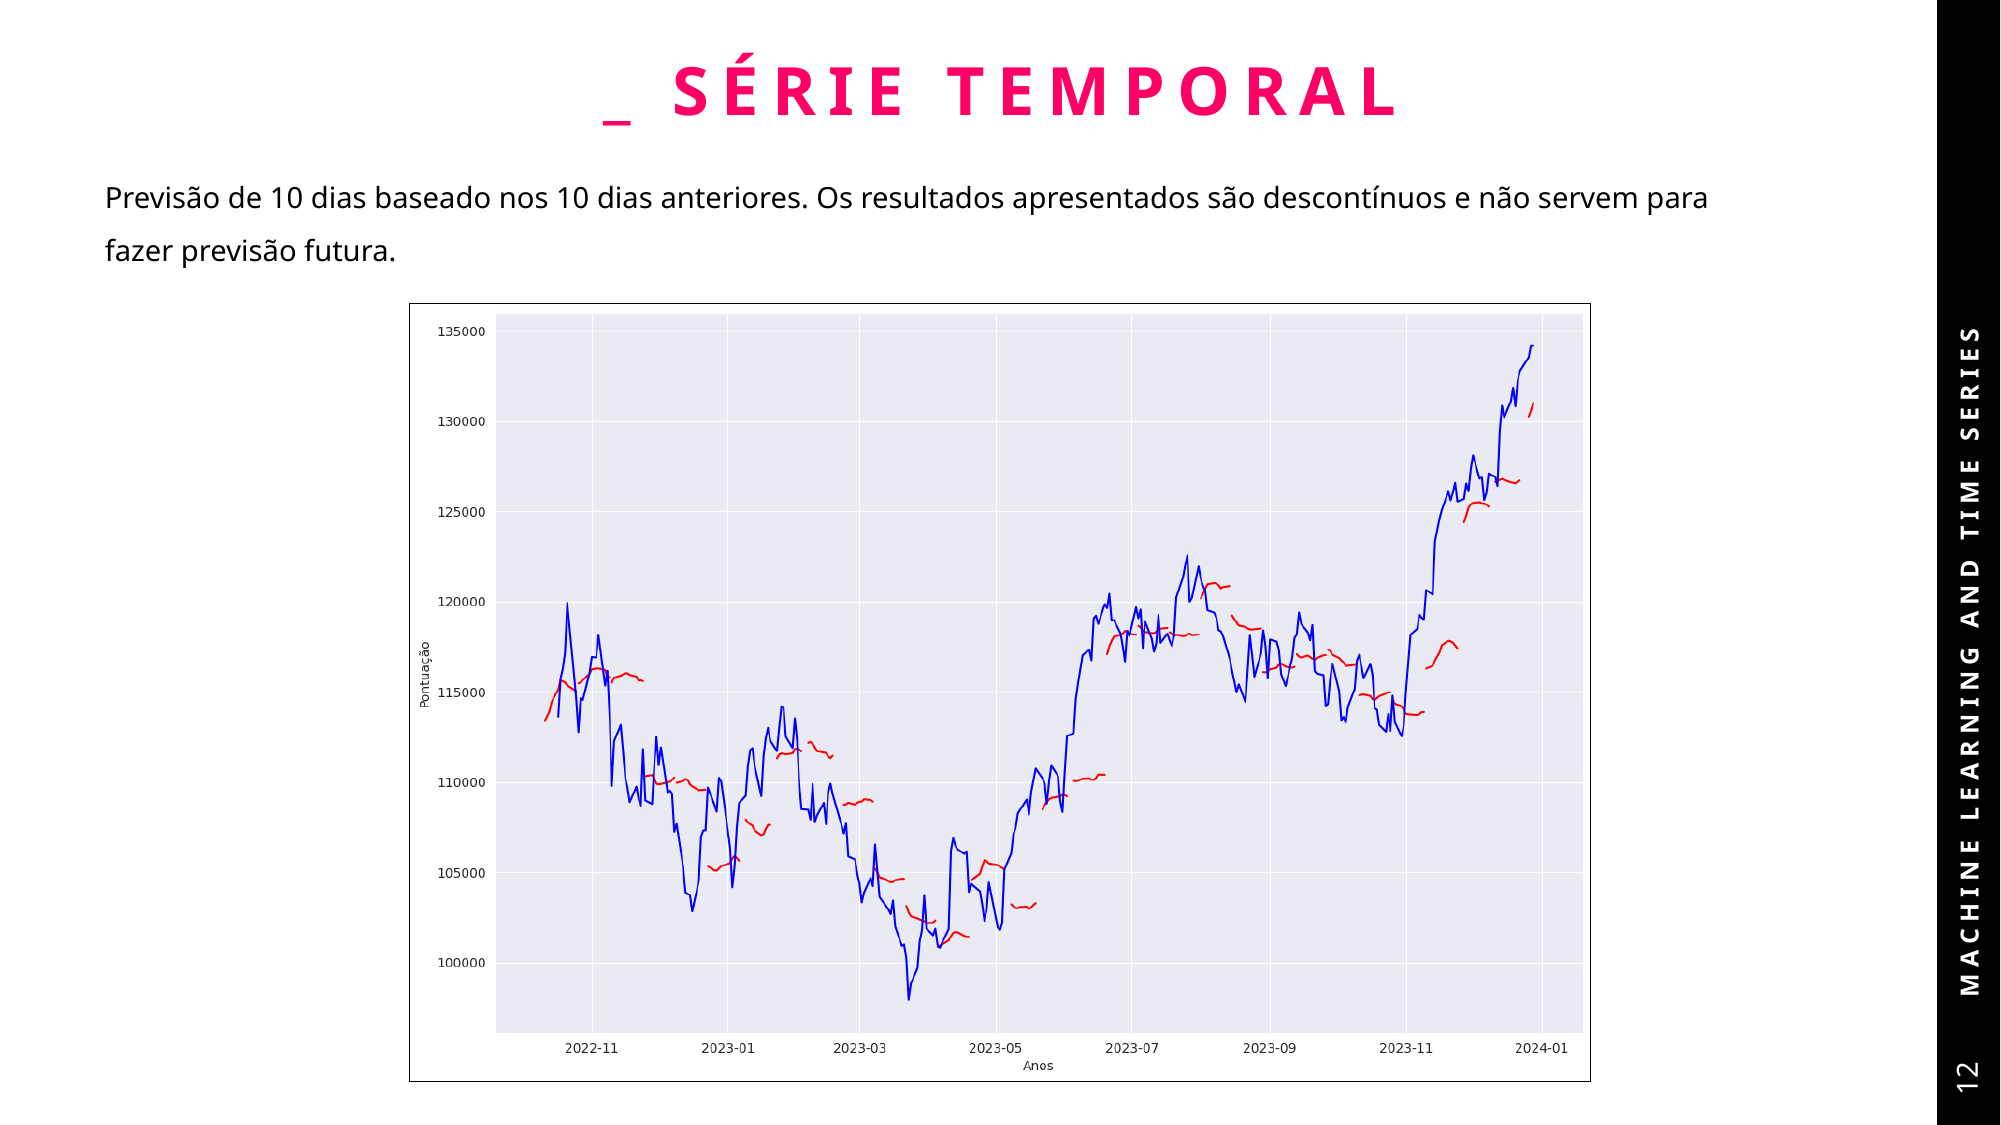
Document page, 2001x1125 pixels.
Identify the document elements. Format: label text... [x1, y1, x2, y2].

title _ série temporal [169, 40, 1831, 148]
list Previsão de 10 dias baseado nos 10 dias anteriores. Os resultados apresentados são descontínuos e não servem para fazer previsão futura. [104, 162, 1766, 289]
footer MACHINE LEARNING AND TIME SERIES [1937, 0, 2000, 1032]
slide_number 12 [1937, 1032, 2000, 1125]
picture [409, 303, 1591, 1082]
